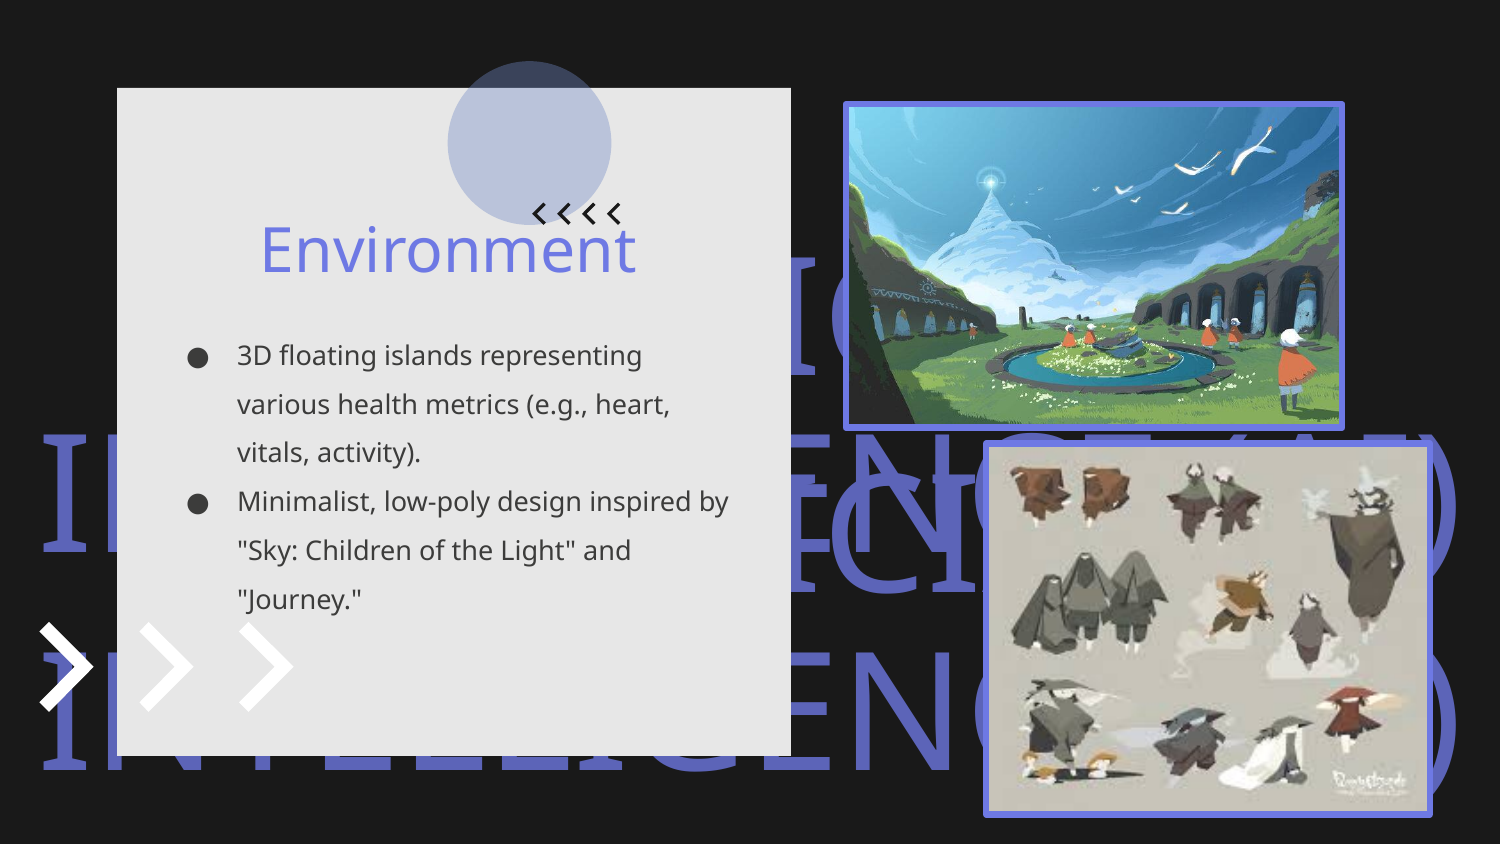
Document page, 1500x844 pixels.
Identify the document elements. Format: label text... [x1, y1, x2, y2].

text_box [117, 87, 791, 756]
title Environment [146, 187, 750, 307]
picture [988, 446, 1427, 812]
text_box [447, 61, 612, 225]
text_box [531, 202, 621, 226]
picture [848, 107, 1340, 425]
list 3D floating islands representing various health metrics (e.g., heart, vitals, activity). Minimalist, low-poly design inspired by "Sky: Children of the Light" and "Journey." [146, 307, 750, 724]
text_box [0, 621, 294, 713]
